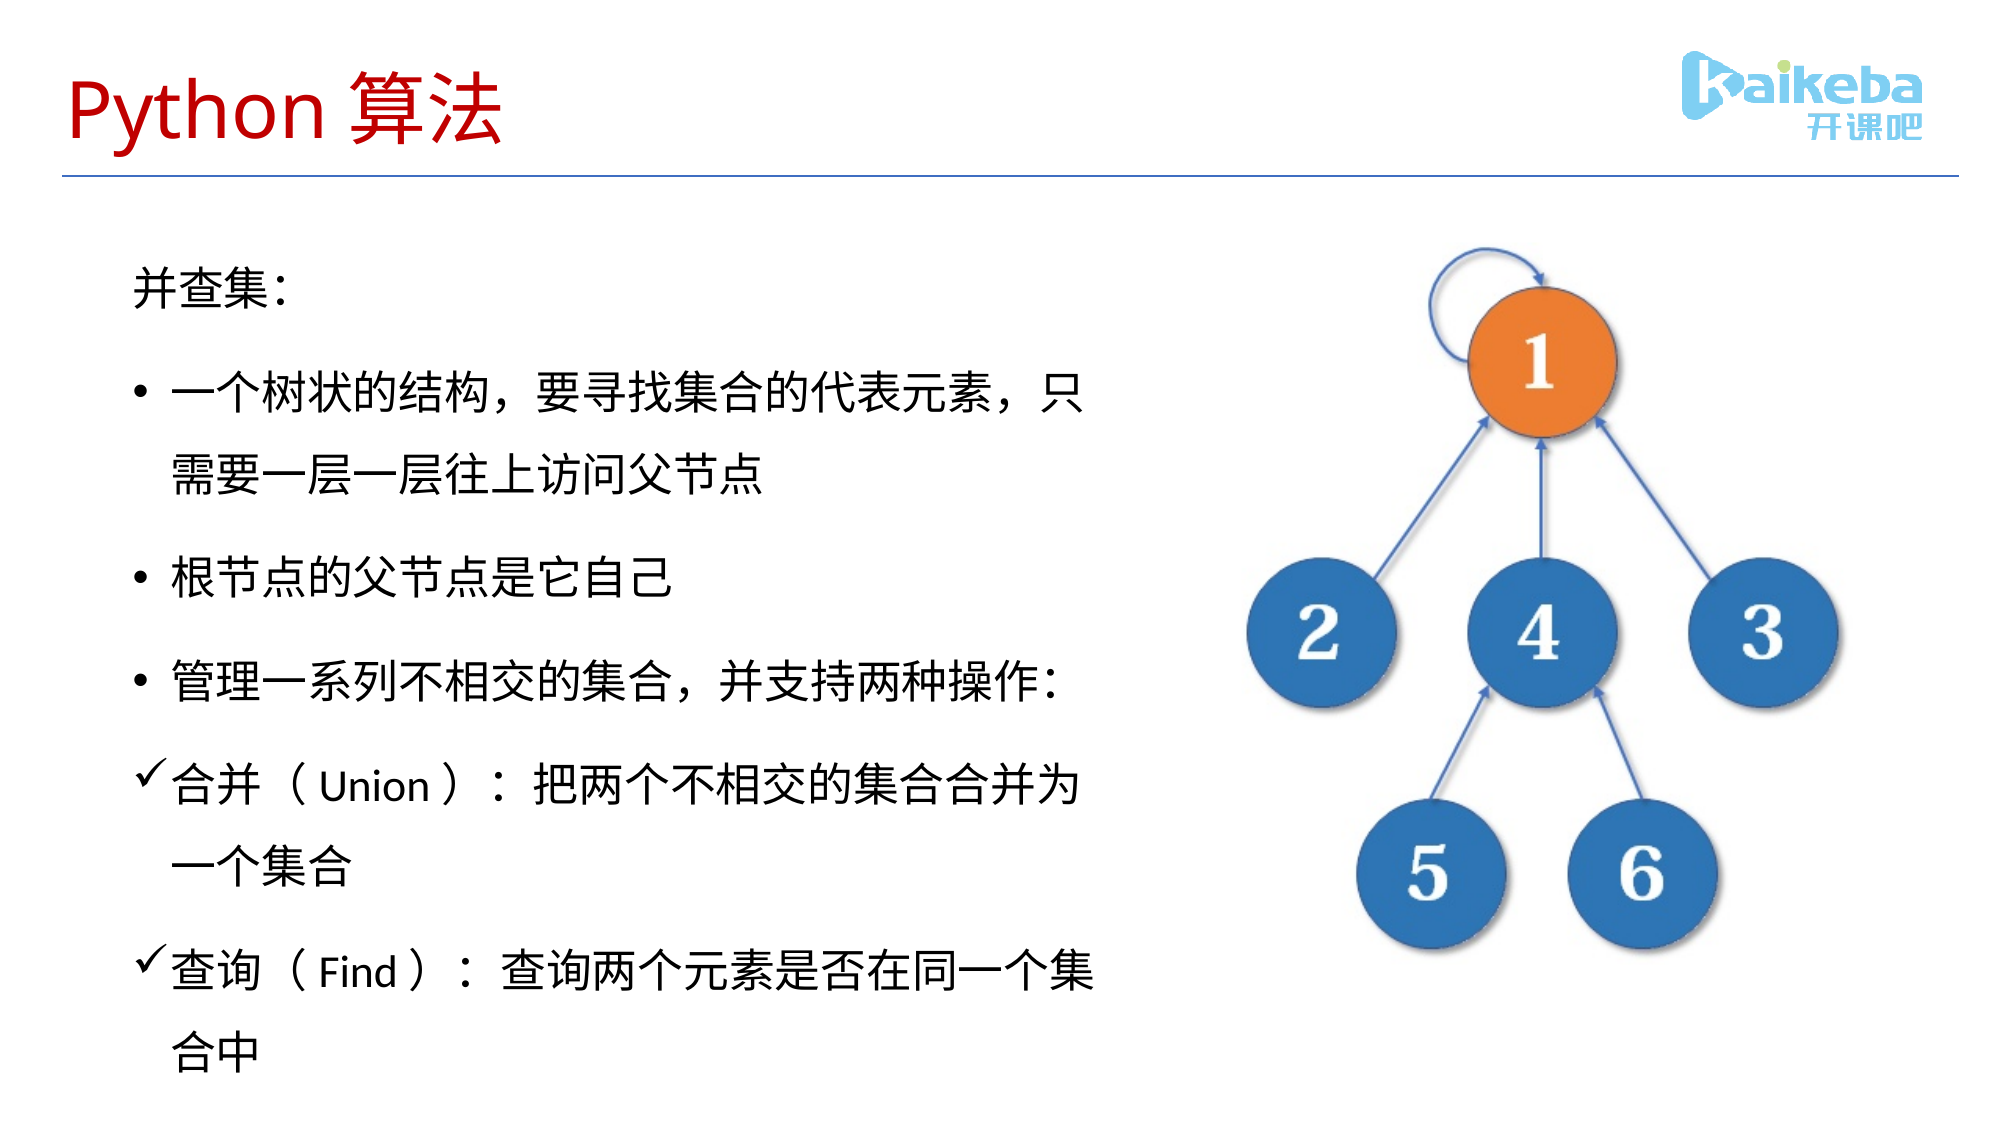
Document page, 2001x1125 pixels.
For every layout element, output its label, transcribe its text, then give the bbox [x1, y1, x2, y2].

title Python算法 [57, 59, 1728, 167]
table_header 特征名 [1653, 21, 1950, 167]
picture [1214, 235, 1867, 965]
text_box 并查集： 一个树状的结构，要寻找集合的代表元素，只需要一层一层往上访问父节点 根节点的父节点是它自己 管理一系列不相交的集合，并支持两种操作： 合并（Union）：把两个不相交的集合合并为一个集合 查询（Find）：查询两个元素是否在同一个集合中 [124, 225, 1106, 797]
